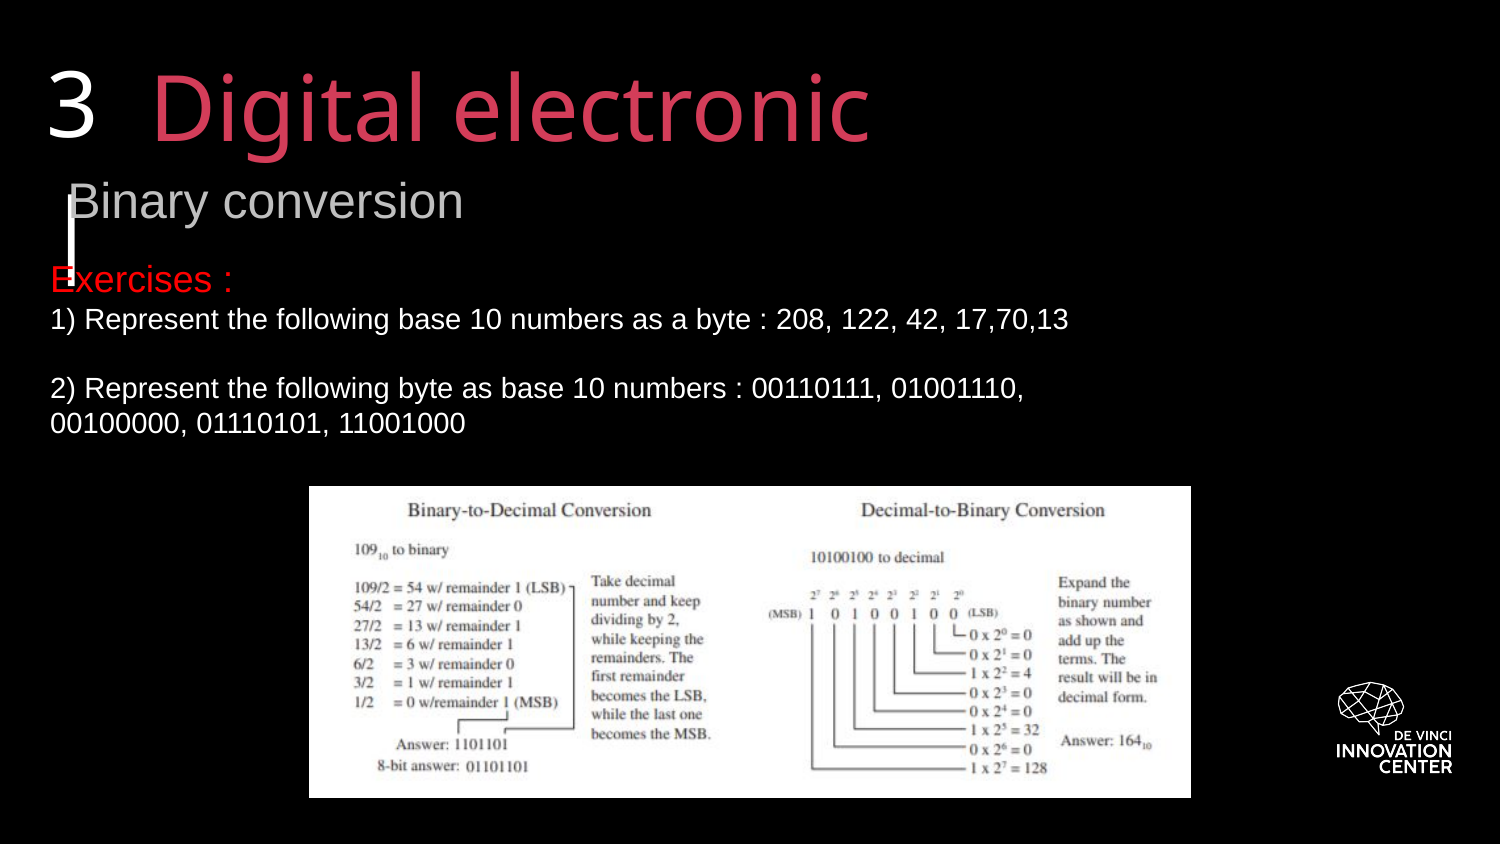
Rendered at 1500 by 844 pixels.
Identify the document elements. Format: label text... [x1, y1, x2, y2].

text_box Exercises : 1) Represent the following base 10 numbers as a byte : 208, 122, 42, 17,70,13 2) Represent the following byte as base 10 numbers : 00110111, 01001110, 00100000, 01110101, 11001000 [35, 247, 1088, 798]
picture [1320, 656, 1471, 807]
list Digital electronic [115, 18, 996, 166]
picture [309, 486, 1191, 798]
list 3| [12, 14, 144, 147]
text_box Binary conversion [52, 150, 554, 248]
